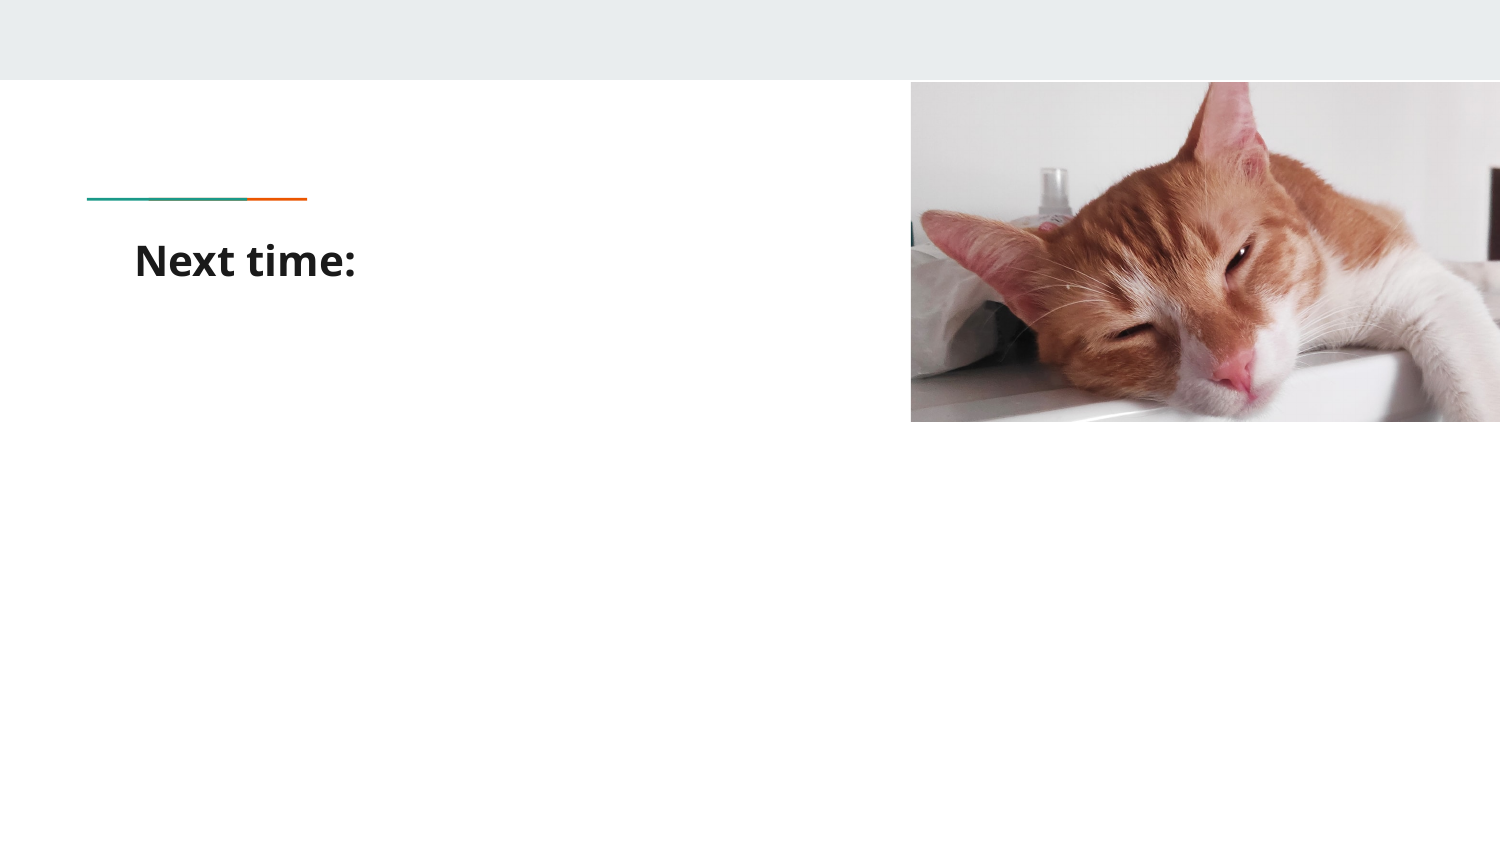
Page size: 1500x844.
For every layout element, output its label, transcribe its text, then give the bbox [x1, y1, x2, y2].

title Next time: [119, 216, 905, 305]
picture [910, 82, 1500, 423]
